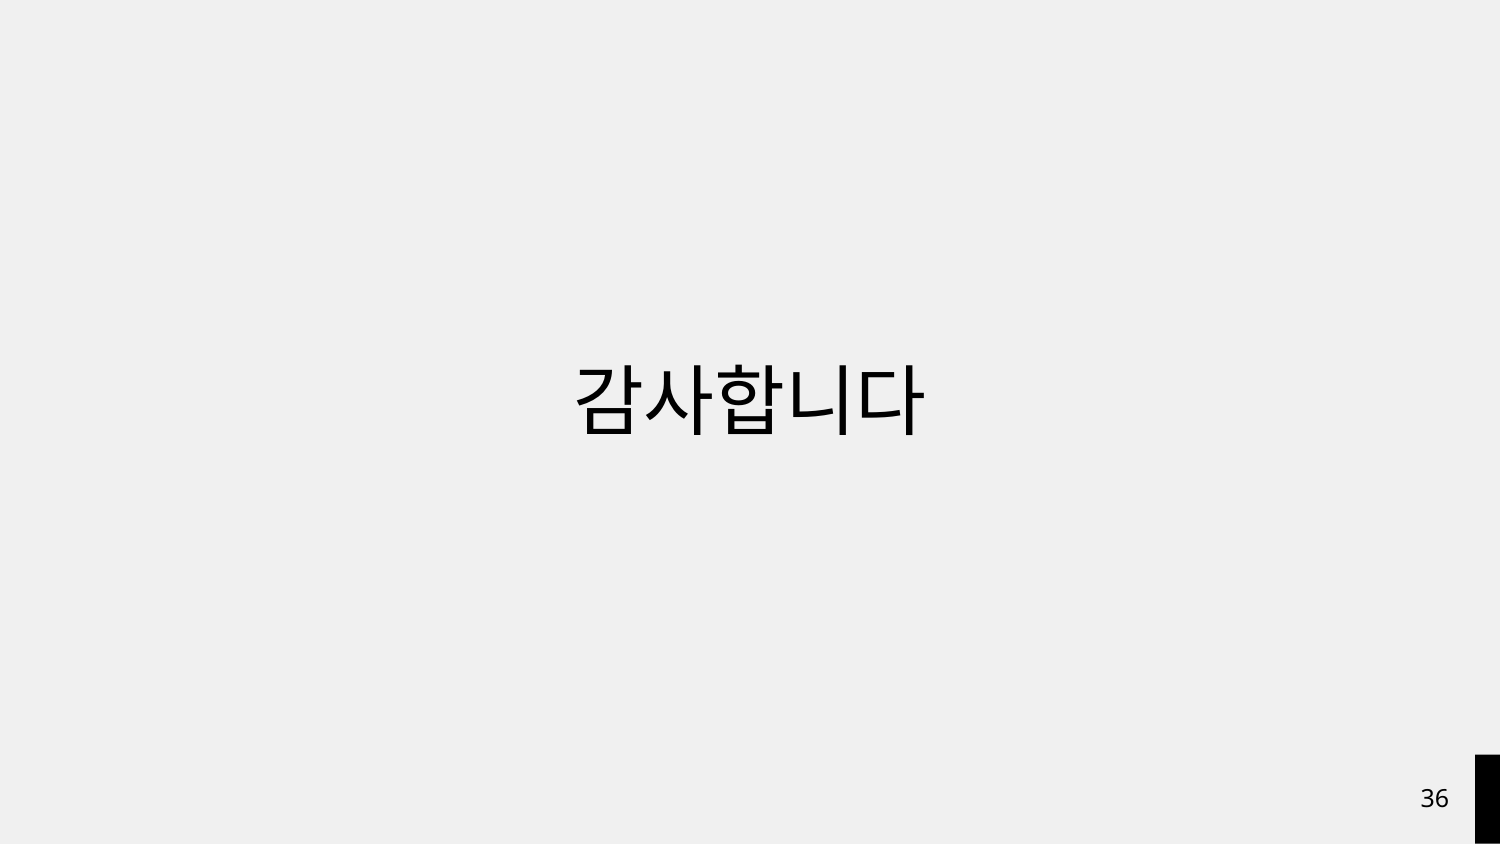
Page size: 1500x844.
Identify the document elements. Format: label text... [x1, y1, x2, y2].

title 감사합니다 [486, 337, 1014, 507]
slide_number ‹#› [1389, 766, 1480, 832]
